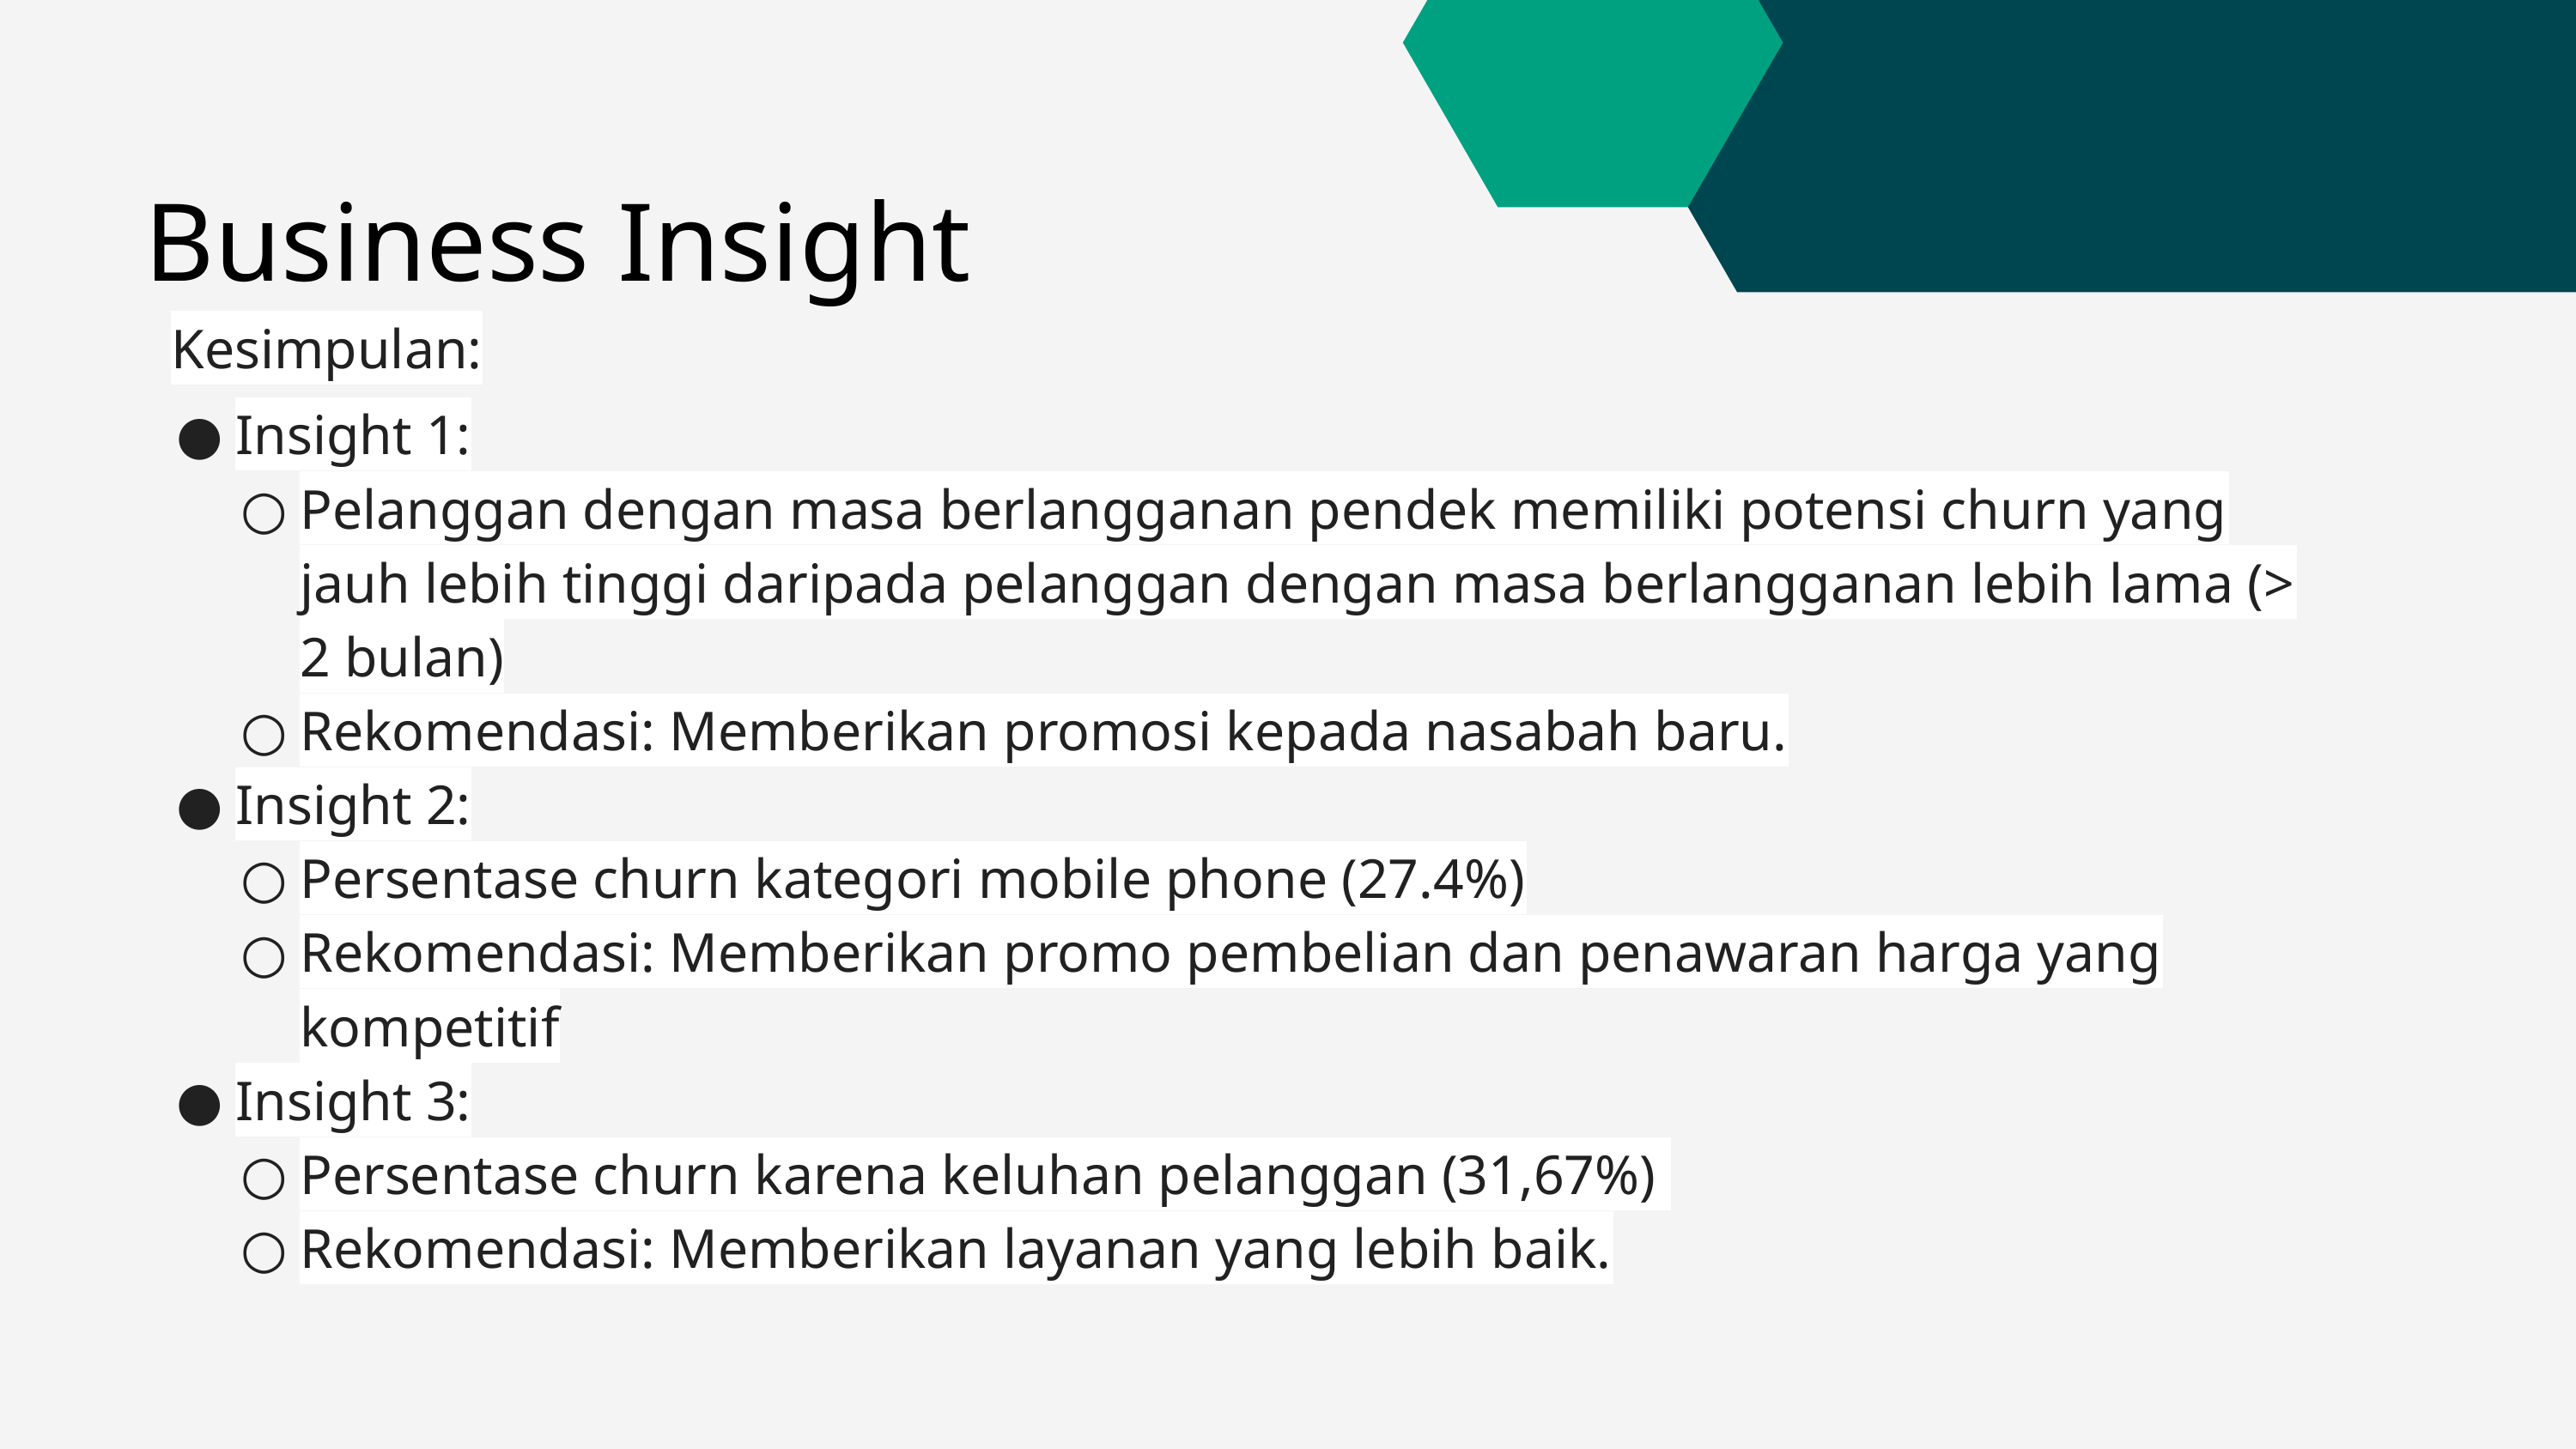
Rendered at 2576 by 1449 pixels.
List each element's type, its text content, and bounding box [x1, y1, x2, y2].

text_box Business Insight [144, 135, 1371, 303]
text_box Kesimpulan: Insight 1: Pelanggan dengan masa berlangganan pendek memiliki potensi churn yang jauh lebih tinggi daripada pelanggan dengan masa berlangganan lebih lama (> 2 bulan) Rekomendasi: Memberikan promosi kepada nasabah baru. Insight 2: Persentase churn kategori mobile phone (27.4%) Rekomendasi: Memberikan promo pembelian dan penawaran harga yang kompetitif Insight 3: Persentase churn karena keluhan pelanggan (31,67%) Rekomendasi: Memberikan layanan yang lebih baik. [158, 292, 2346, 1293]
text_box [1688, 0, 2576, 293]
text_box [1402, 0, 1783, 208]
